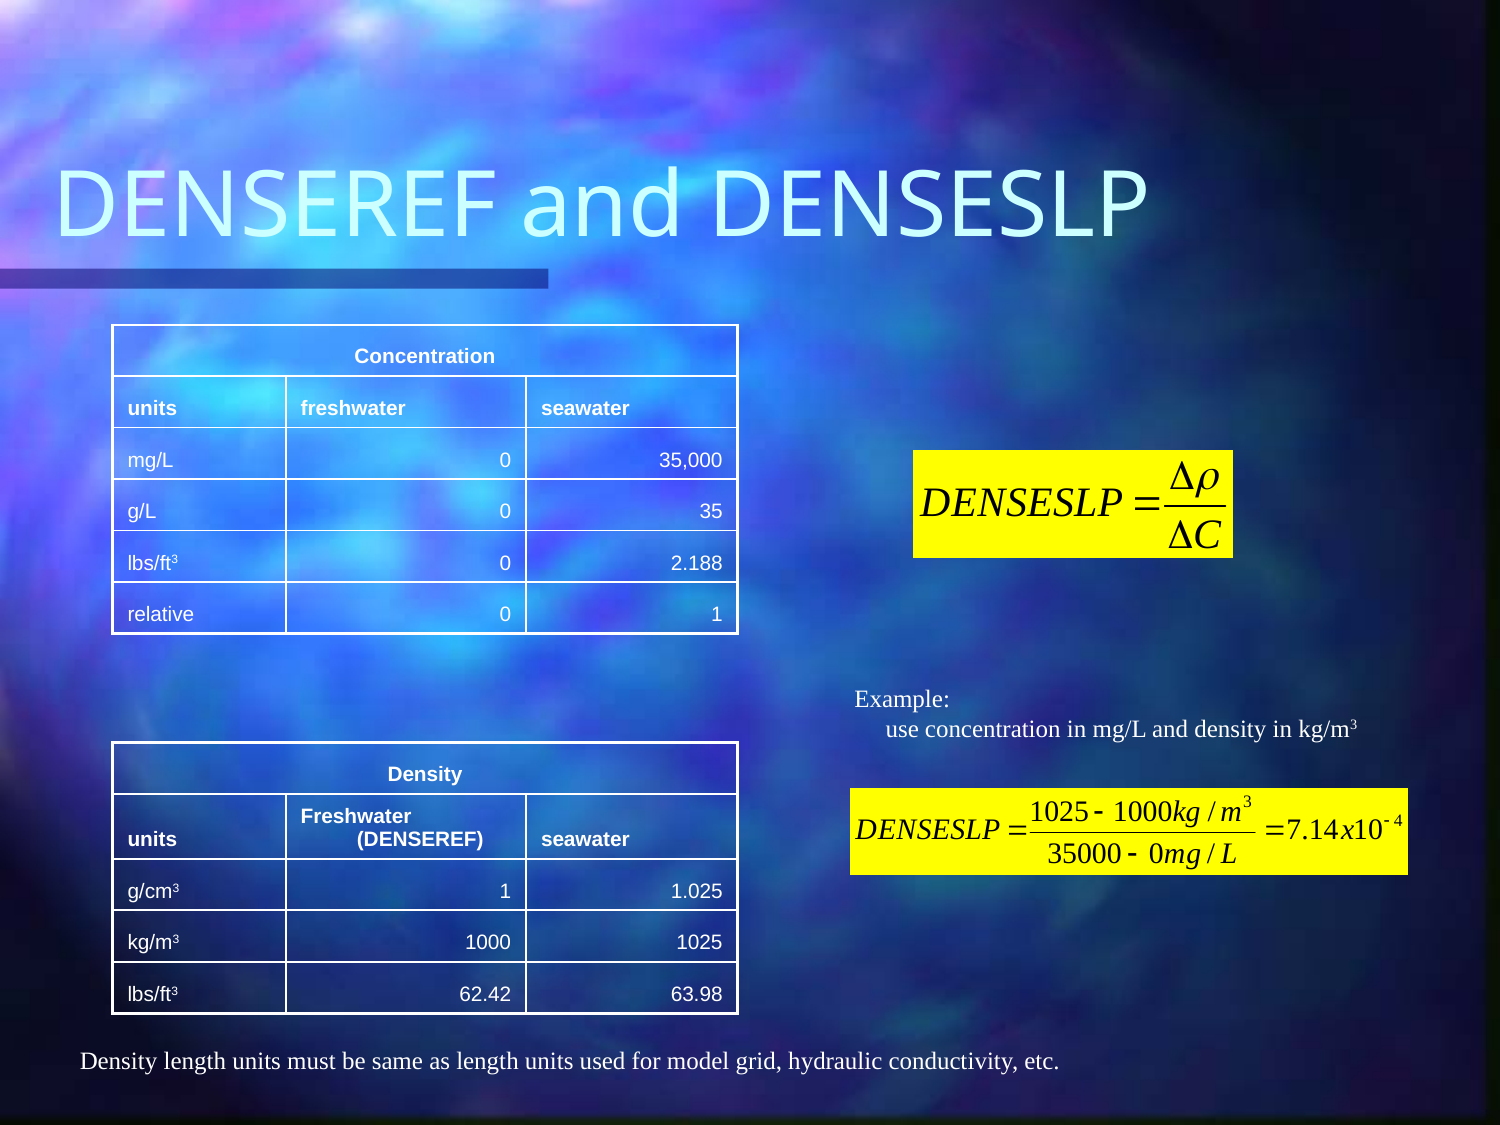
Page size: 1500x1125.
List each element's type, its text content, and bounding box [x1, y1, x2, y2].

table_cell 63.98 [527, 963, 736, 1012]
table_cell 1 [287, 860, 525, 909]
picture [0, 0, 1500, 1125]
table_cell 1025 [527, 911, 736, 961]
table_cell 0 [287, 428, 525, 478]
table_cell units [114, 795, 285, 858]
table_cell kg/m3 [114, 911, 285, 961]
table_cell 0 [287, 583, 525, 632]
table_cell 1000 [287, 911, 525, 961]
table_cell 1 [527, 583, 736, 632]
table_cell 1.025 [527, 860, 736, 909]
table_cell 2.188 [527, 531, 736, 581]
table_cell mg/L [114, 428, 285, 478]
table_cell units [114, 377, 285, 427]
table_cell Freshwater (DENSEREF) [287, 795, 525, 858]
text_box Density length units must be same as length units used for model grid, hydraulic conductivity, etc. [64, 1037, 1076, 1083]
table_cell 0 [287, 480, 525, 530]
title DENSEREF and DENSESLP [37, 74, 1313, 263]
table_cell relative [114, 583, 285, 632]
table_cell seawater [527, 377, 736, 427]
table_cell [113, 635, 286, 741]
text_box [837, 674, 1409, 875]
table_cell Density [114, 744, 736, 793]
table_cell seawater [527, 795, 736, 858]
table_cell g/L [114, 480, 285, 530]
table_cell lbs/ft3 [114, 963, 285, 1012]
table_cell [286, 635, 526, 741]
table_cell g/cm3 [114, 860, 285, 909]
table_header Concentration [114, 326, 736, 375]
table_cell 35 [527, 480, 736, 530]
table_cell 62.42 [287, 963, 525, 1012]
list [912, 449, 1234, 559]
table_cell 35,000 [527, 428, 736, 478]
table_cell 0 [287, 531, 525, 581]
table_cell lbs/ft3 [114, 531, 285, 581]
table_cell freshwater [287, 377, 525, 427]
table_cell [526, 635, 737, 741]
